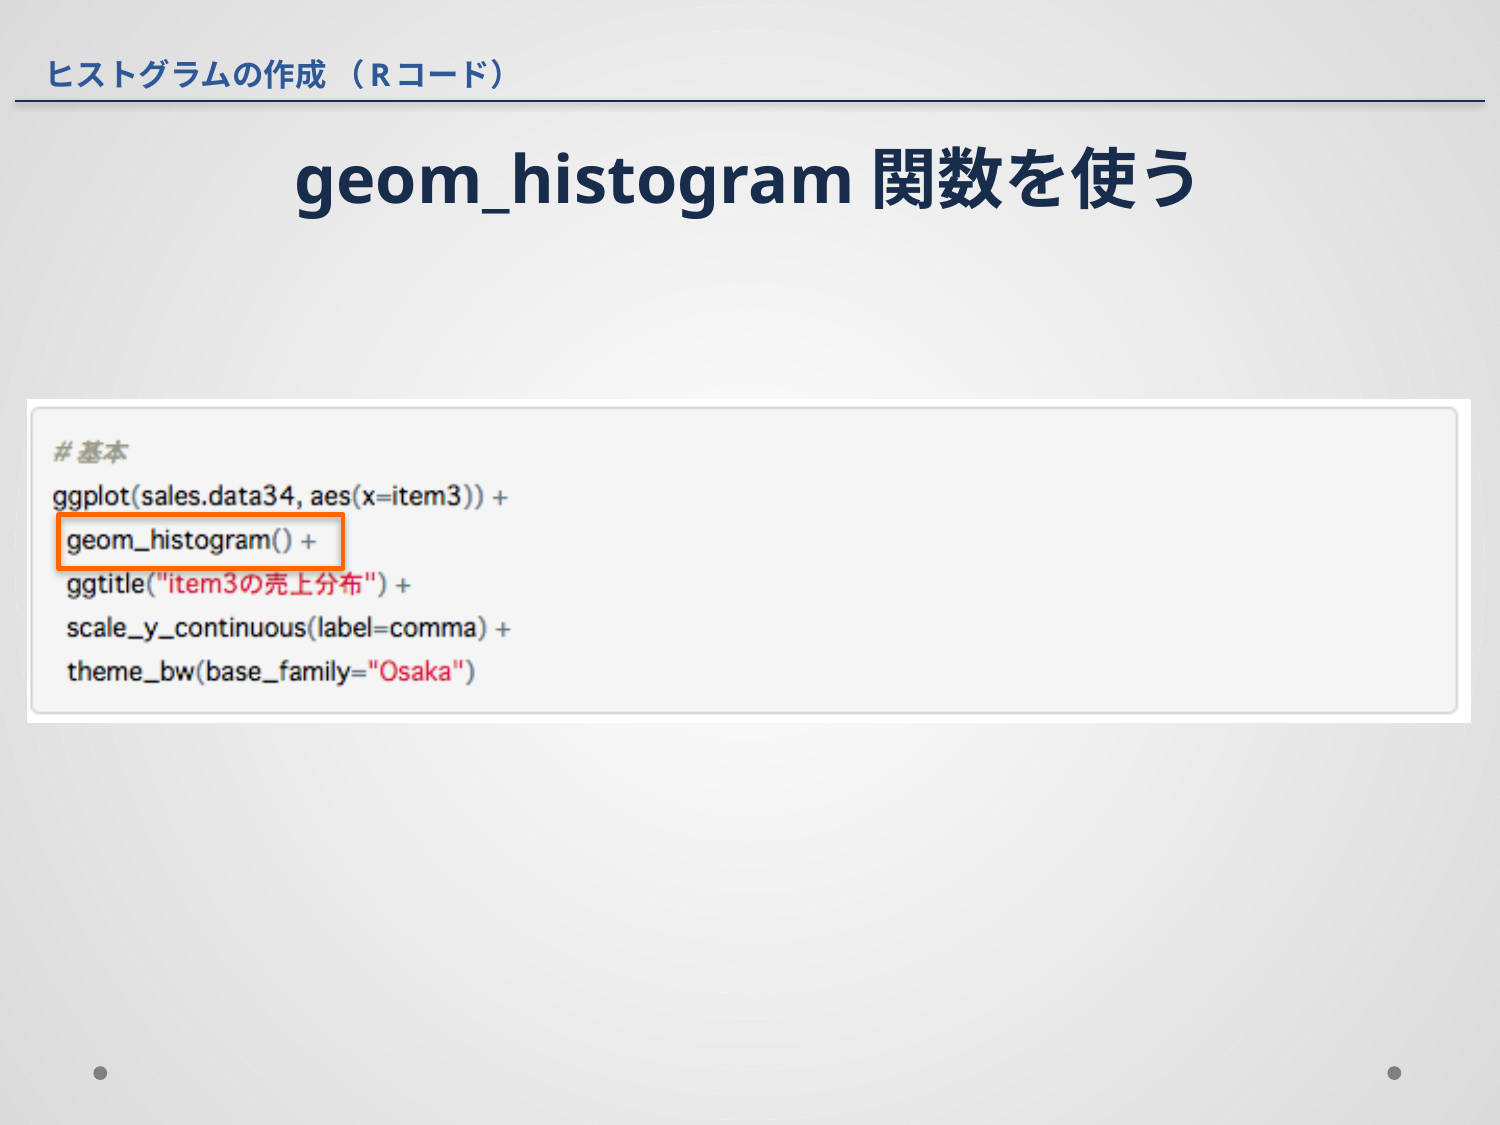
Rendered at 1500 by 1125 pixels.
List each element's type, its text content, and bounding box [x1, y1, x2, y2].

text_box geom_histogram関数を使う [28, 129, 1471, 225]
picture [26, 399, 1472, 724]
title ヒストグラムの作成 （Rコード） [29, 9, 1471, 97]
